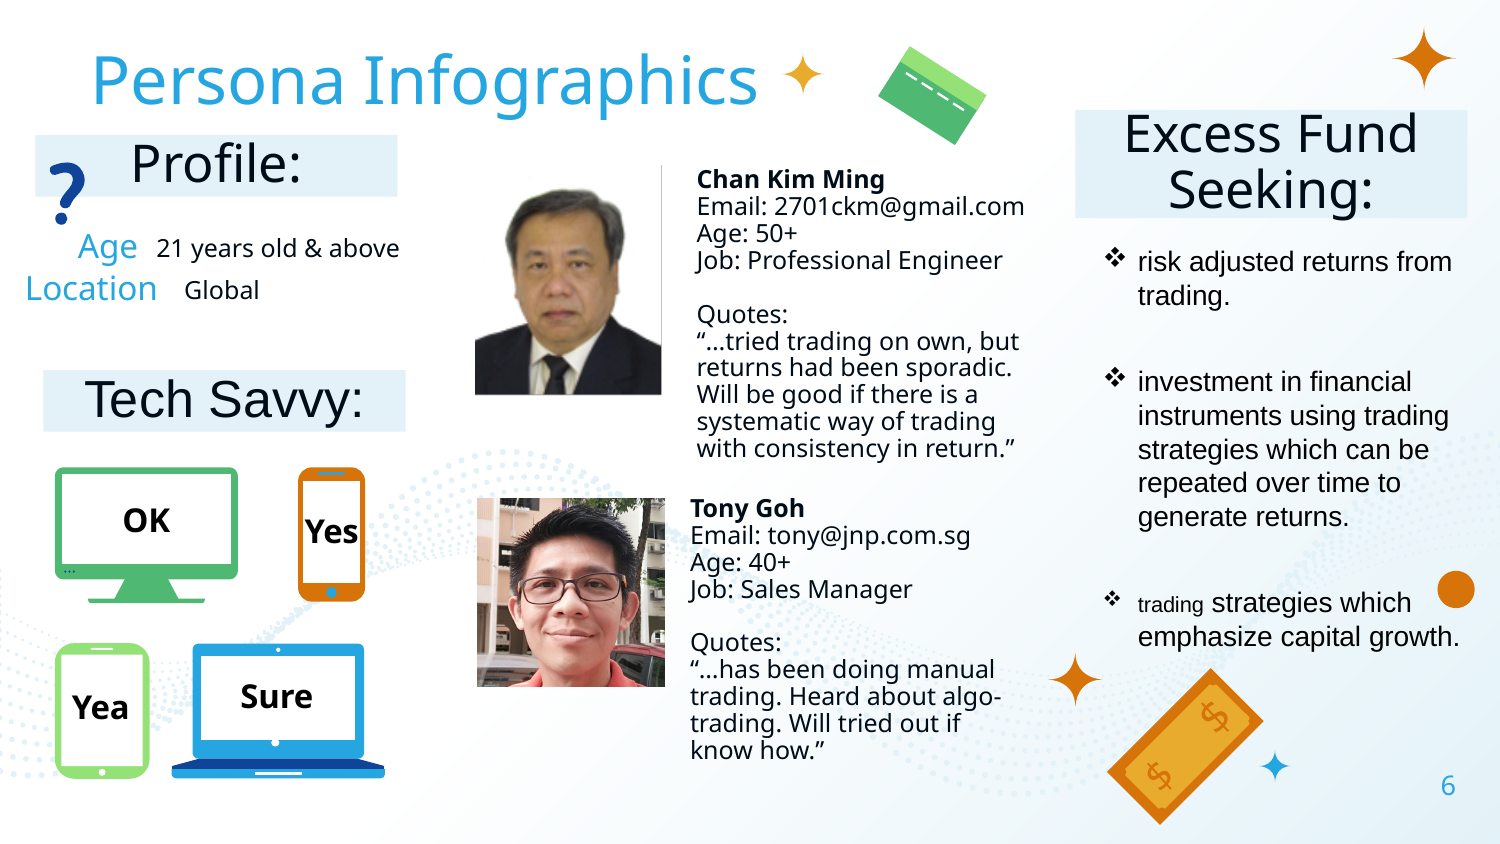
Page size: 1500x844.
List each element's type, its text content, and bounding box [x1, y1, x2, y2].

picture [475, 165, 664, 398]
text_box [1270, 750, 1292, 783]
text_box Chan Kim Ming Email: 2701ckm@gmail.com Age: 50+ Job: Professional Engineer Quotes: “…tried trading on own, but returns had been sporadic. Will be good if there is a systematic way of trading with consistency in return.” [681, 165, 1044, 481]
text_box 21 years old & above [134, 228, 426, 271]
text_box Location [9, 268, 169, 311]
text_box [1391, 26, 1457, 91]
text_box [1106, 667, 1264, 826]
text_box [48, 157, 92, 227]
text_box Global [169, 271, 374, 313]
text_box risk adjusted returns from trading. investment in financial instruments using trading strategies which can be repeated over time to generate returns. trading strategies which emphasize capital growth. [1031, 236, 1500, 660]
text_box Excess Fund Seeking: [1075, 109, 1468, 219]
text_box Age [62, 226, 170, 268]
text_box Tech Savvy: [43, 370, 406, 432]
slide_number 6 [1366, 754, 1457, 819]
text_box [877, 45, 987, 146]
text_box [54, 466, 386, 779]
text_box [1048, 660, 1101, 707]
text_box Profile: [35, 135, 398, 197]
title Persona Infographics [74, 43, 812, 123]
text_box [781, 52, 825, 96]
picture [476, 498, 665, 687]
text_box Tony Goh Email: tony@jnp.com.sg Age: 40+ Job: Sales Manager Quotes: “…has been doing manual trading. Heard about algo-trading. Will tried out if know how.” [675, 481, 1038, 844]
